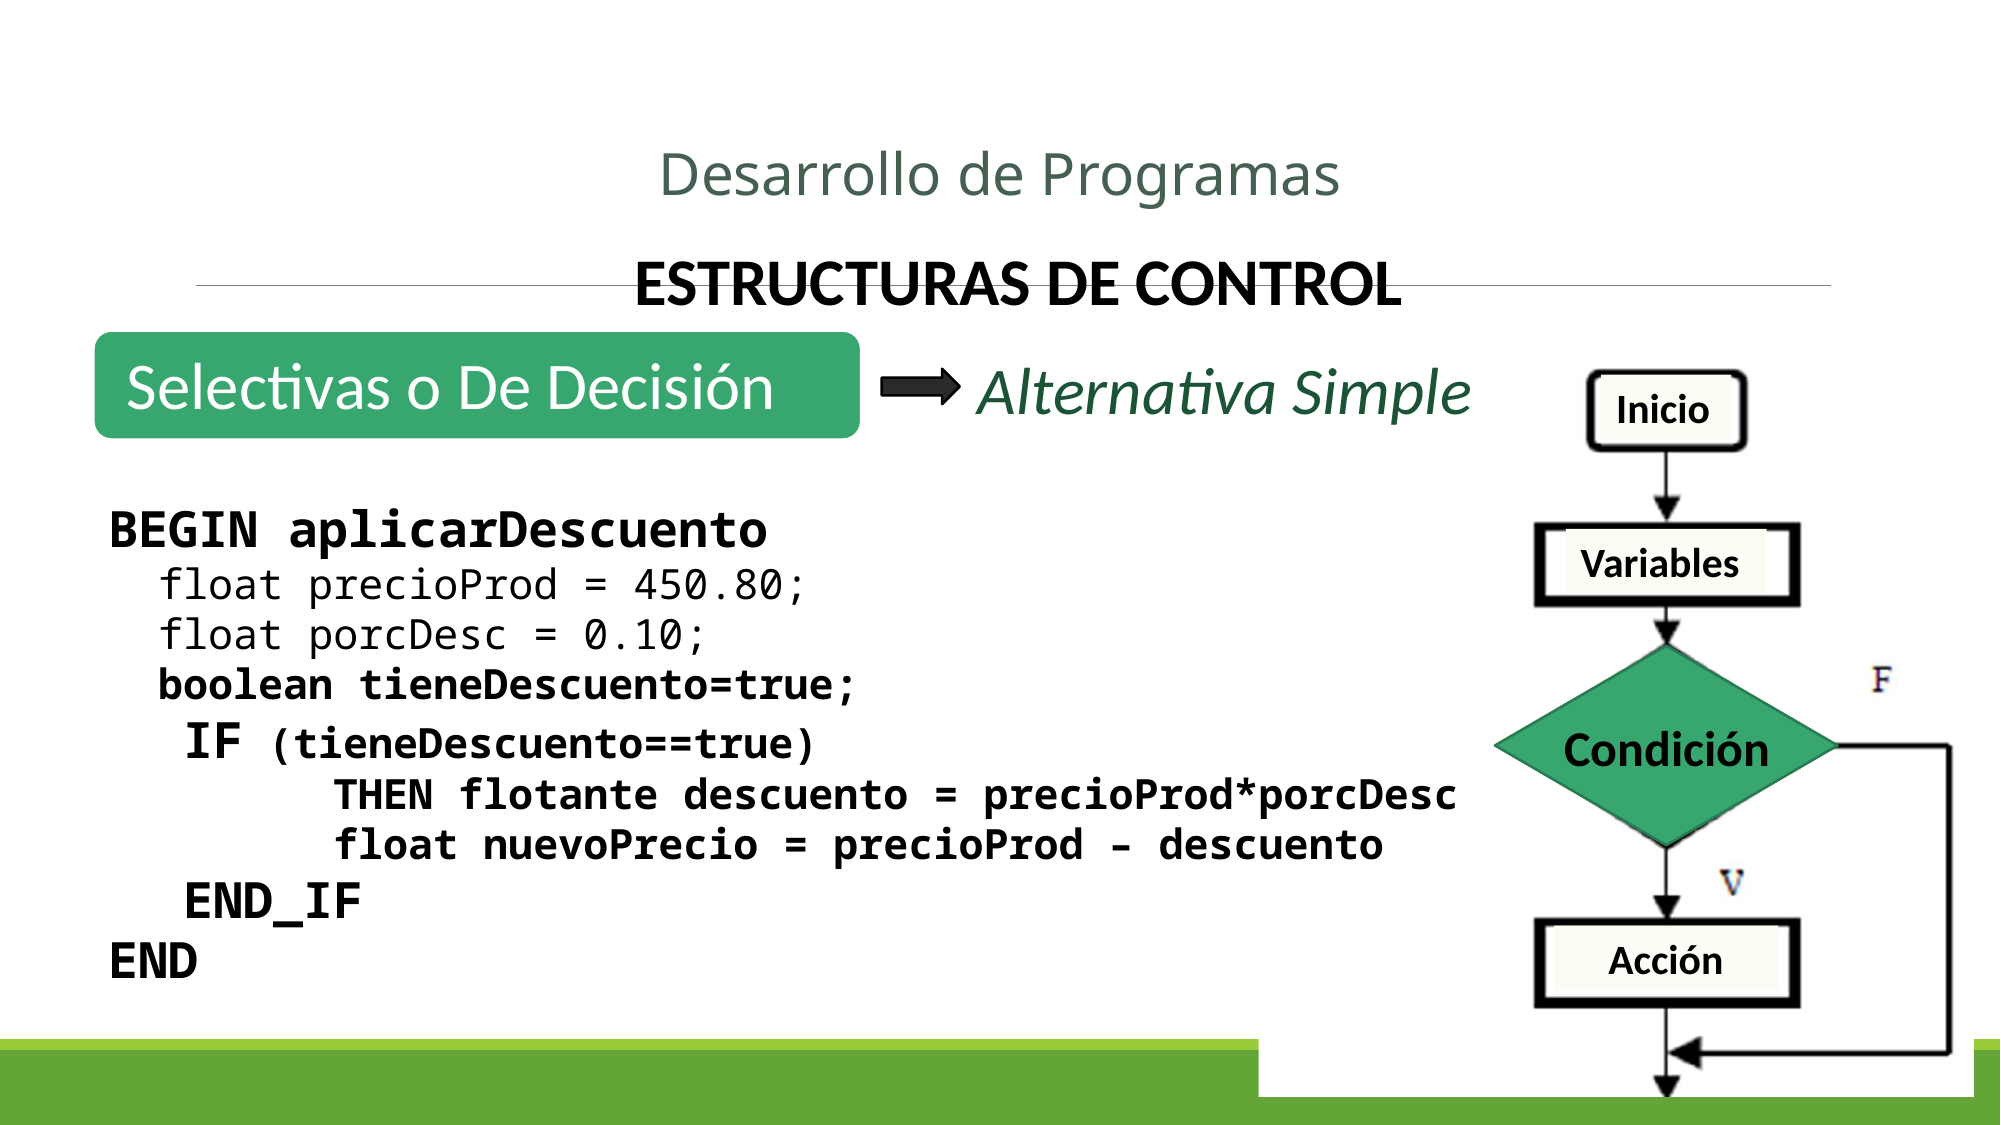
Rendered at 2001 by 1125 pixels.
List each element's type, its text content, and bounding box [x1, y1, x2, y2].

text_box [92, 330, 862, 441]
text_box Alternativa Simple [963, 340, 1257, 435]
text_box [880, 367, 961, 406]
text_box Desarrollo de Programas [325, 137, 1675, 209]
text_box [1258, 339, 1975, 1097]
text_box ESTRUCTURAS DE CONTROL [619, 231, 1481, 327]
text_box BEGIN aplicarDescuento float precioProd = 450.80; float porcDesc = 0.10; boolean tieneDescuento=true; IF (tieneDescuento==true) THEN flotante descuento = precioProd*porcDesc float nuevoPrecio = precioProd – descuento END_IF END [93, 490, 1255, 996]
